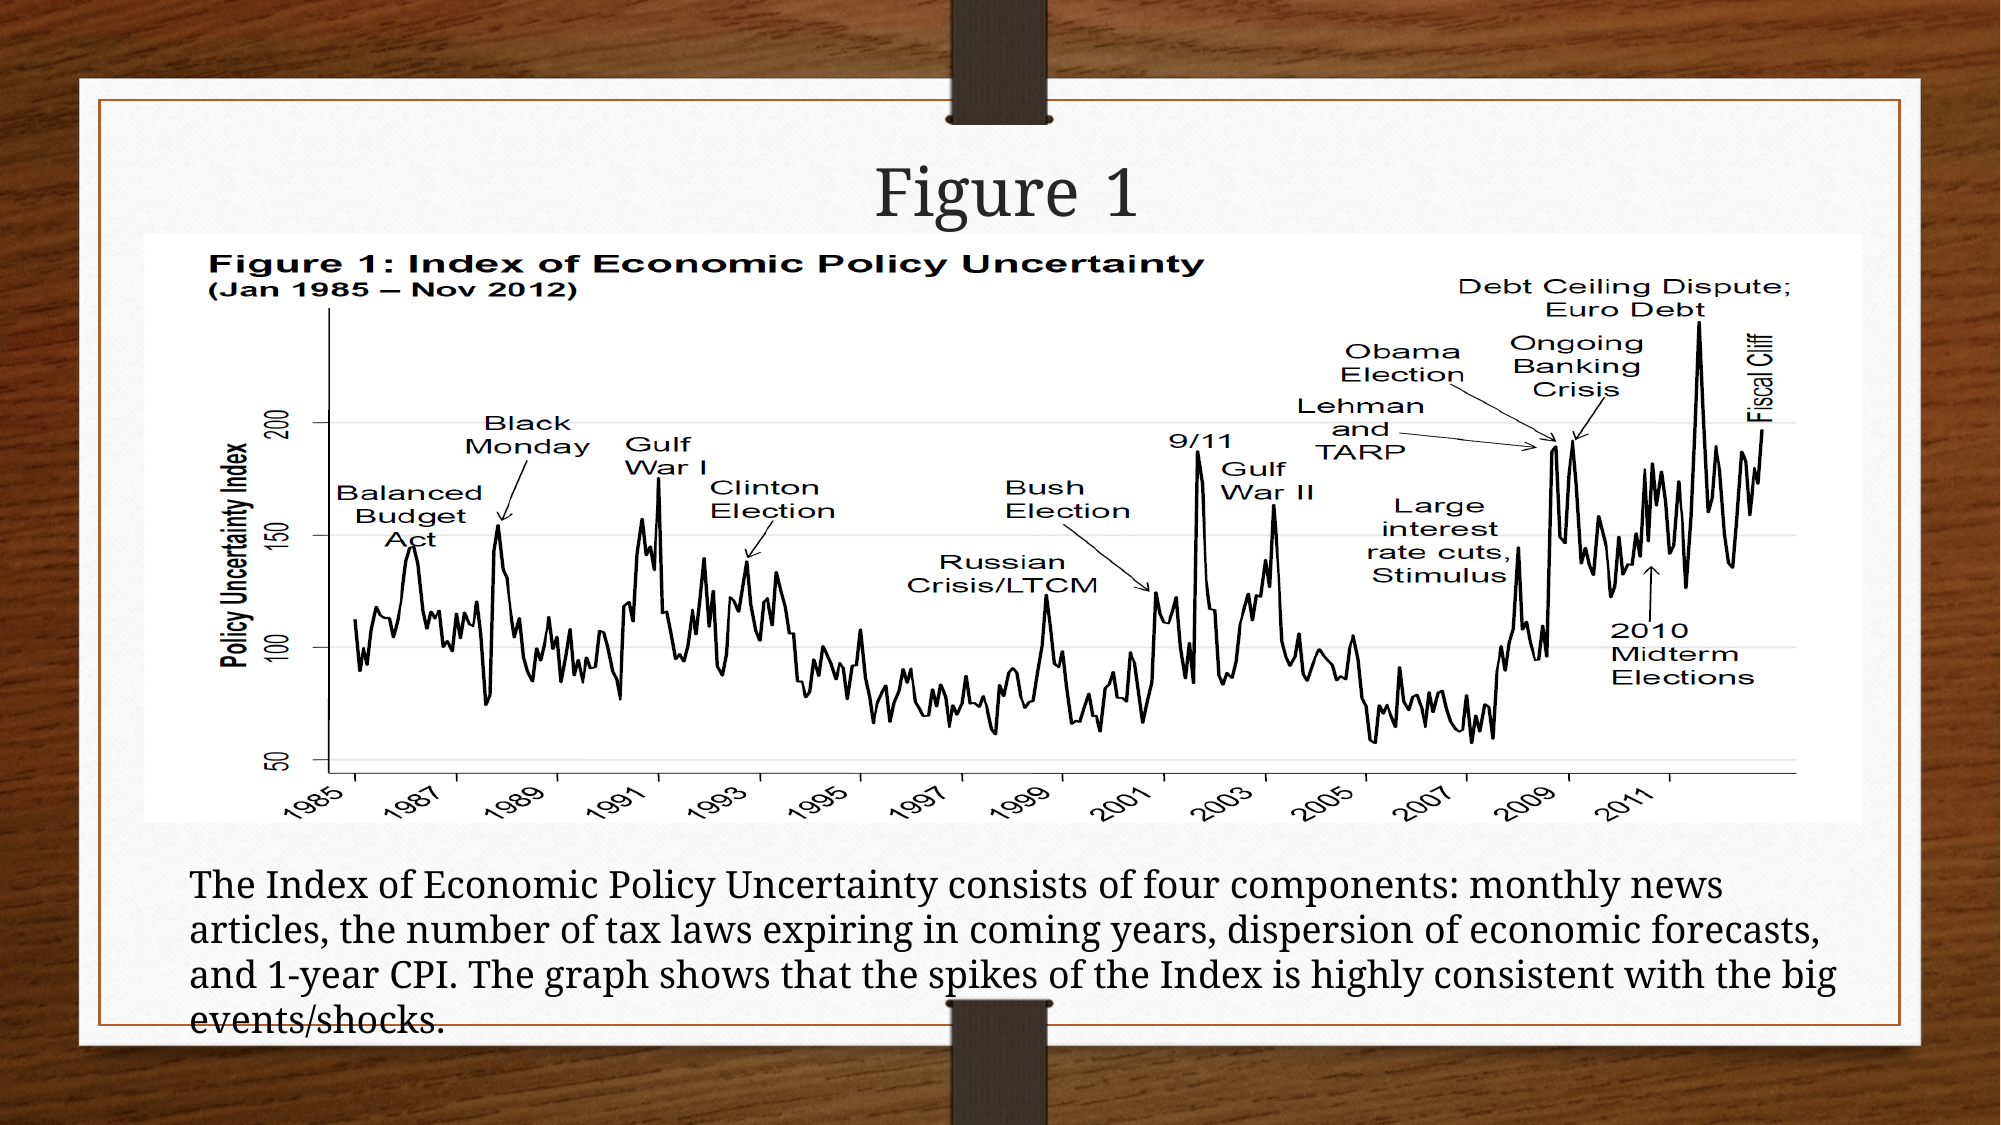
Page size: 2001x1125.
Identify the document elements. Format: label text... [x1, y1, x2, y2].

picture [949, 0, 2001, 1125]
text_box The Index of Economic Policy Uncertainty consists of four components: monthly news articles, the number of tax laws expiring in coming years, dispersion of economic forecasts, and 1-year CPI. The graph shows that the spikes of the Index is highly consistent with the big events/shocks. [174, 853, 1870, 1049]
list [144, 234, 1863, 823]
title Figure 1 [220, 73, 1796, 234]
picture [0, 0, 948, 1125]
picture [101, 101, 1898, 1024]
